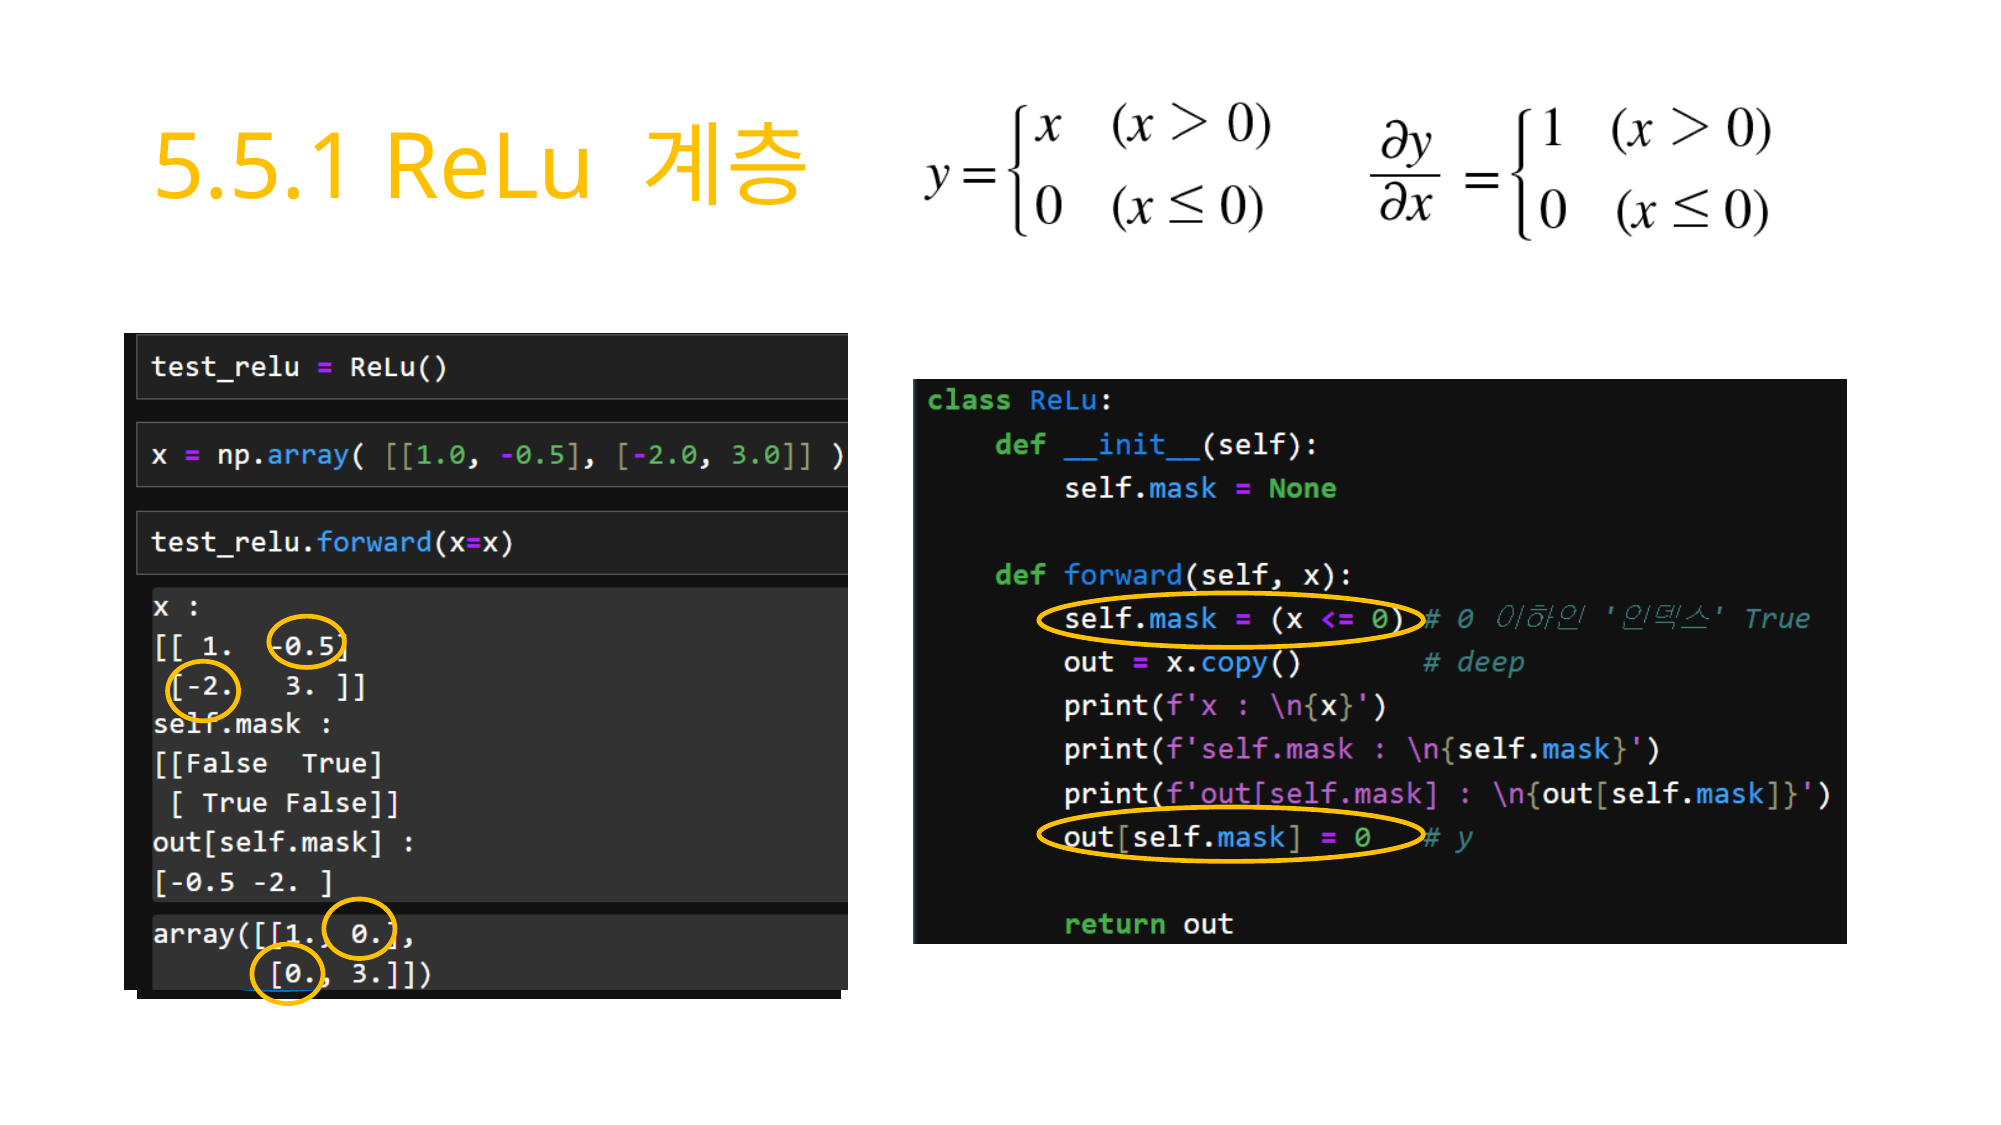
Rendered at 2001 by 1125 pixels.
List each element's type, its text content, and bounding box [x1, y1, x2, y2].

picture [124, 333, 848, 999]
picture [913, 379, 1847, 944]
title 5.5.1 ReLu 계층 [137, 59, 1863, 278]
text_box [266, 999, 309, 1005]
picture [1365, 83, 1782, 247]
picture [913, 89, 1285, 248]
